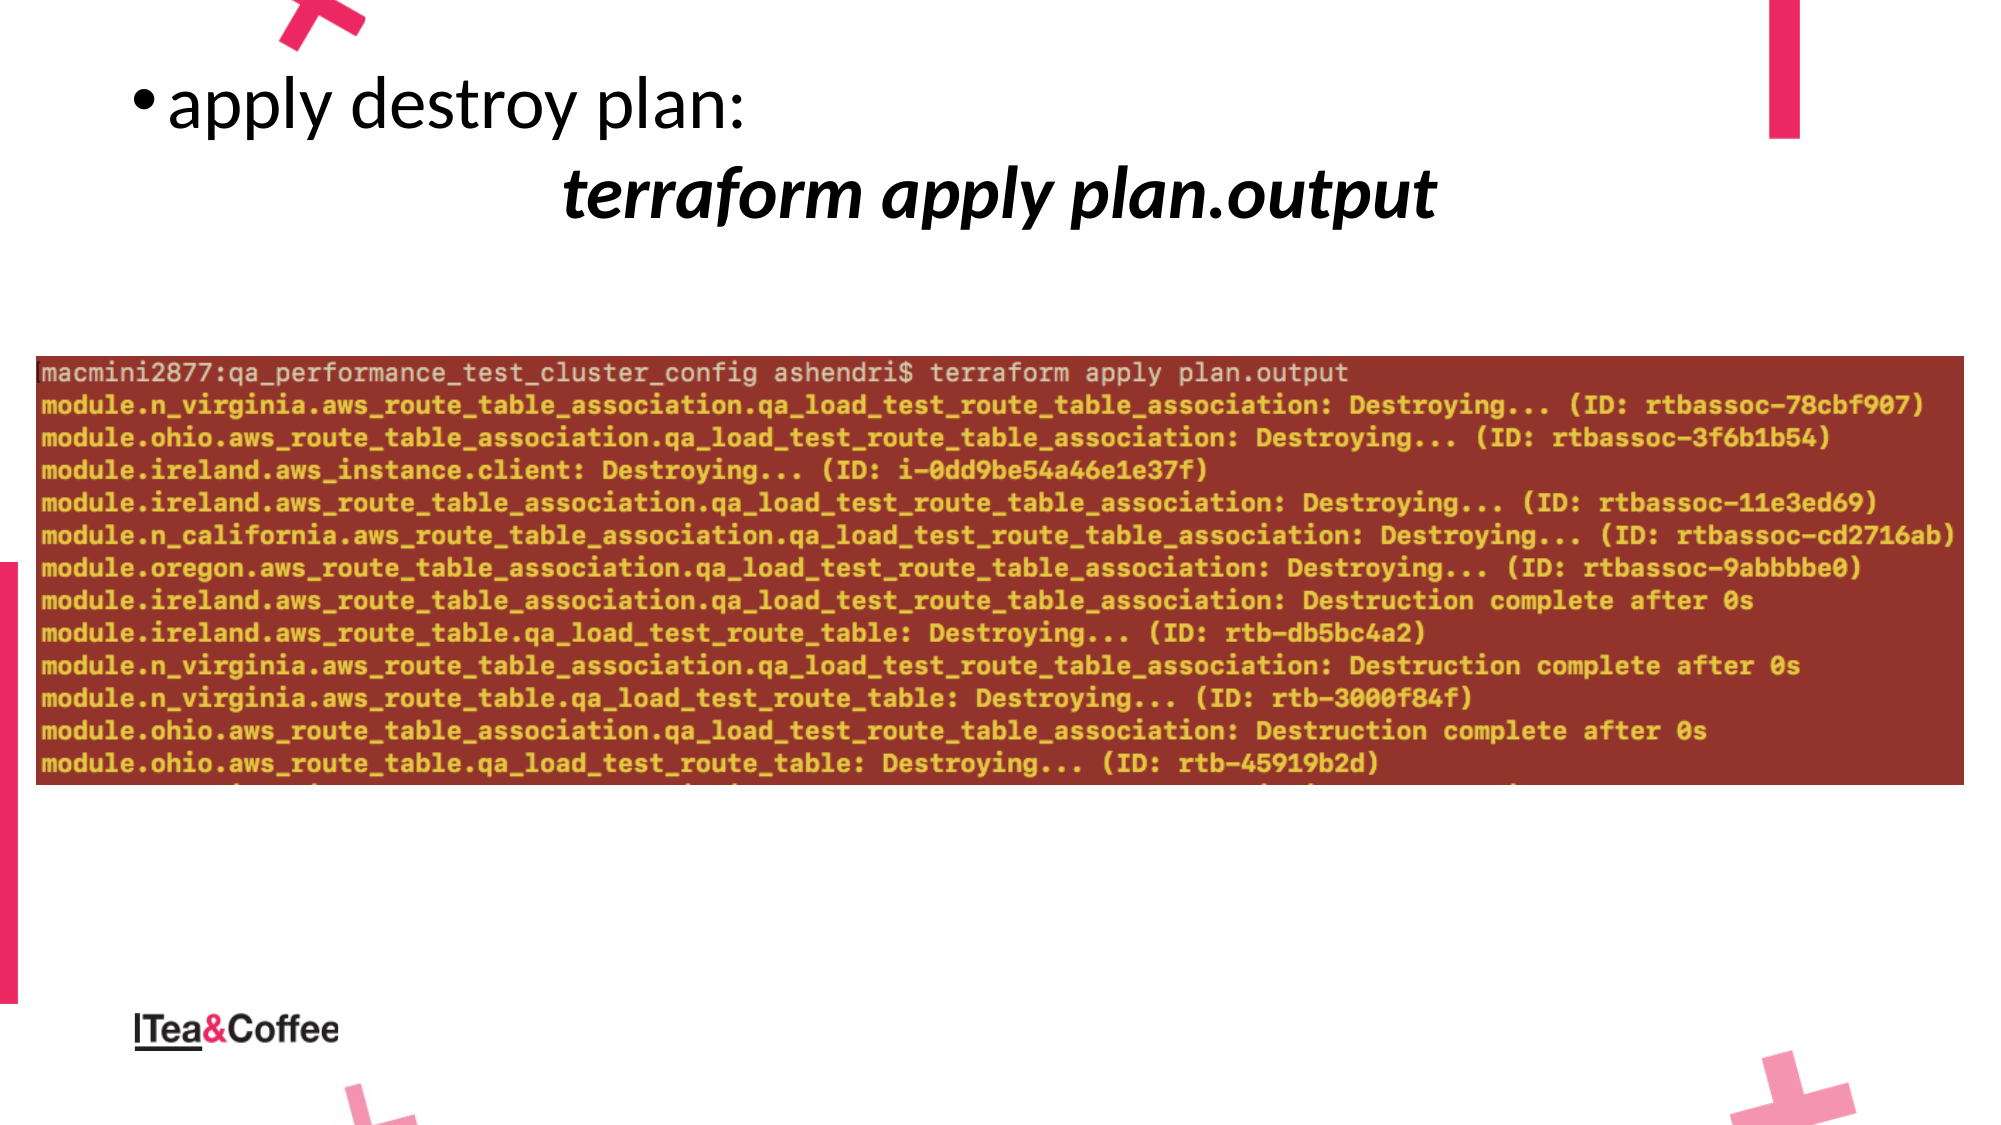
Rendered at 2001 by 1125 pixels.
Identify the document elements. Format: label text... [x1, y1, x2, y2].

picture [35, 355, 1964, 786]
text_box apply destroy plan: terraform apply plan.output [116, 45, 1883, 259]
picture [0, 562, 19, 1005]
picture [1727, 1050, 1857, 1125]
picture [134, 1012, 339, 1051]
picture [263, 0, 366, 52]
picture [314, 1083, 420, 1125]
picture [1768, 0, 1801, 139]
